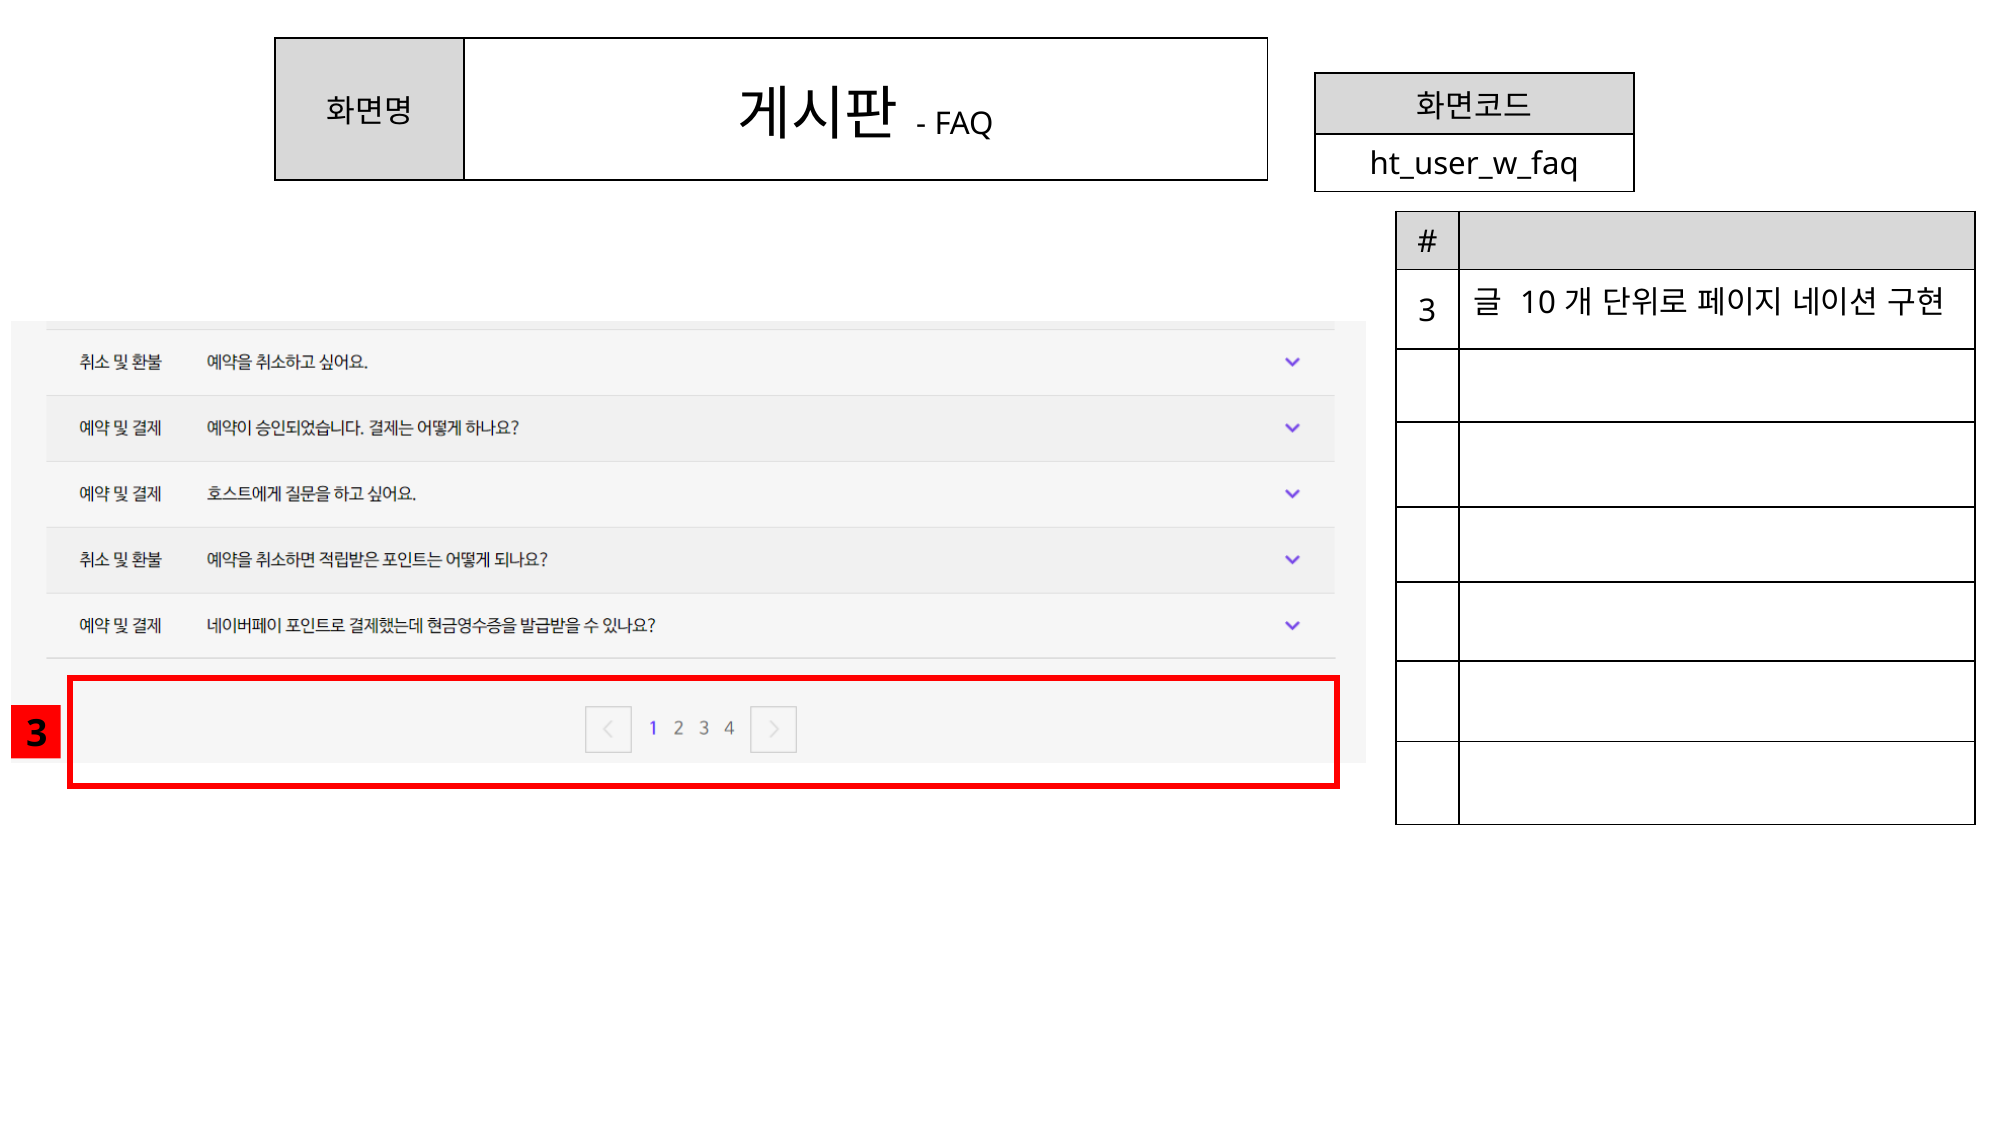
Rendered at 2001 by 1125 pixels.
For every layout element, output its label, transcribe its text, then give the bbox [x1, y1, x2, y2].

table_cell [1397, 423, 1458, 506]
table_header 게시판 - FAQ [465, 39, 1267, 179]
table_cell ht_user_w_faq [1316, 135, 1633, 191]
picture [11, 321, 1366, 764]
table_cell [1460, 423, 1974, 506]
table_header [1460, 212, 1974, 269]
table_cell [1397, 350, 1458, 421]
table_cell 글 10개 단위로 페이지 네이션 구현 [1460, 270, 1974, 348]
table_cell 3 [1397, 270, 1458, 348]
table_header # [1397, 212, 1458, 269]
table_cell [1460, 662, 1974, 741]
table_header 화면명 [276, 39, 463, 179]
table_cell [1397, 508, 1458, 581]
table_cell [1397, 662, 1458, 741]
table_header 화면코드 [1316, 74, 1633, 133]
table_cell [1460, 583, 1974, 660]
table_cell [1460, 350, 1974, 421]
table_cell [1460, 508, 1974, 581]
table_cell [1397, 742, 1458, 824]
table_cell [1397, 583, 1458, 660]
text_box [69, 764, 1338, 787]
table_cell [1460, 742, 1974, 824]
